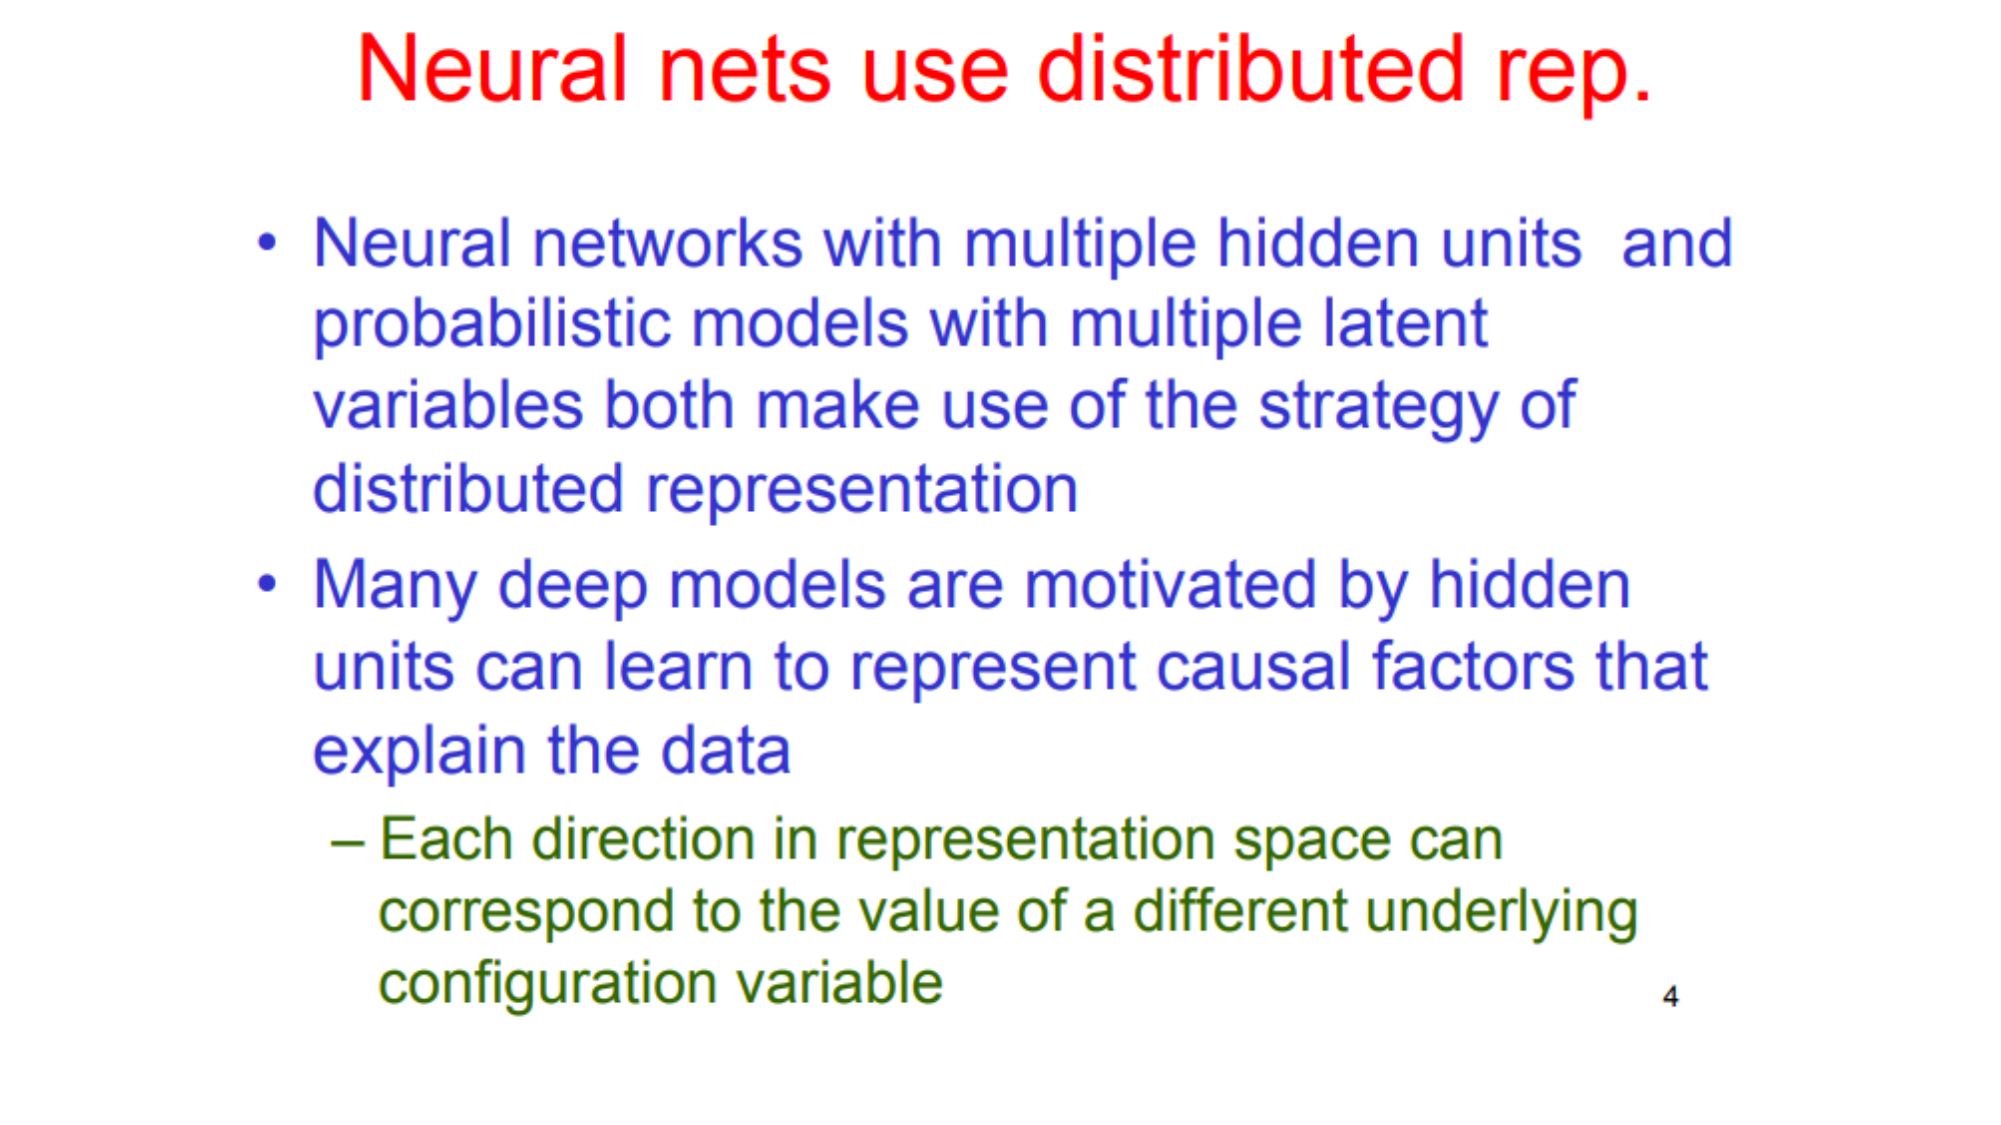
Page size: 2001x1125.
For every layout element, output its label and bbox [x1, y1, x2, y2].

picture [228, 0, 1768, 1041]
